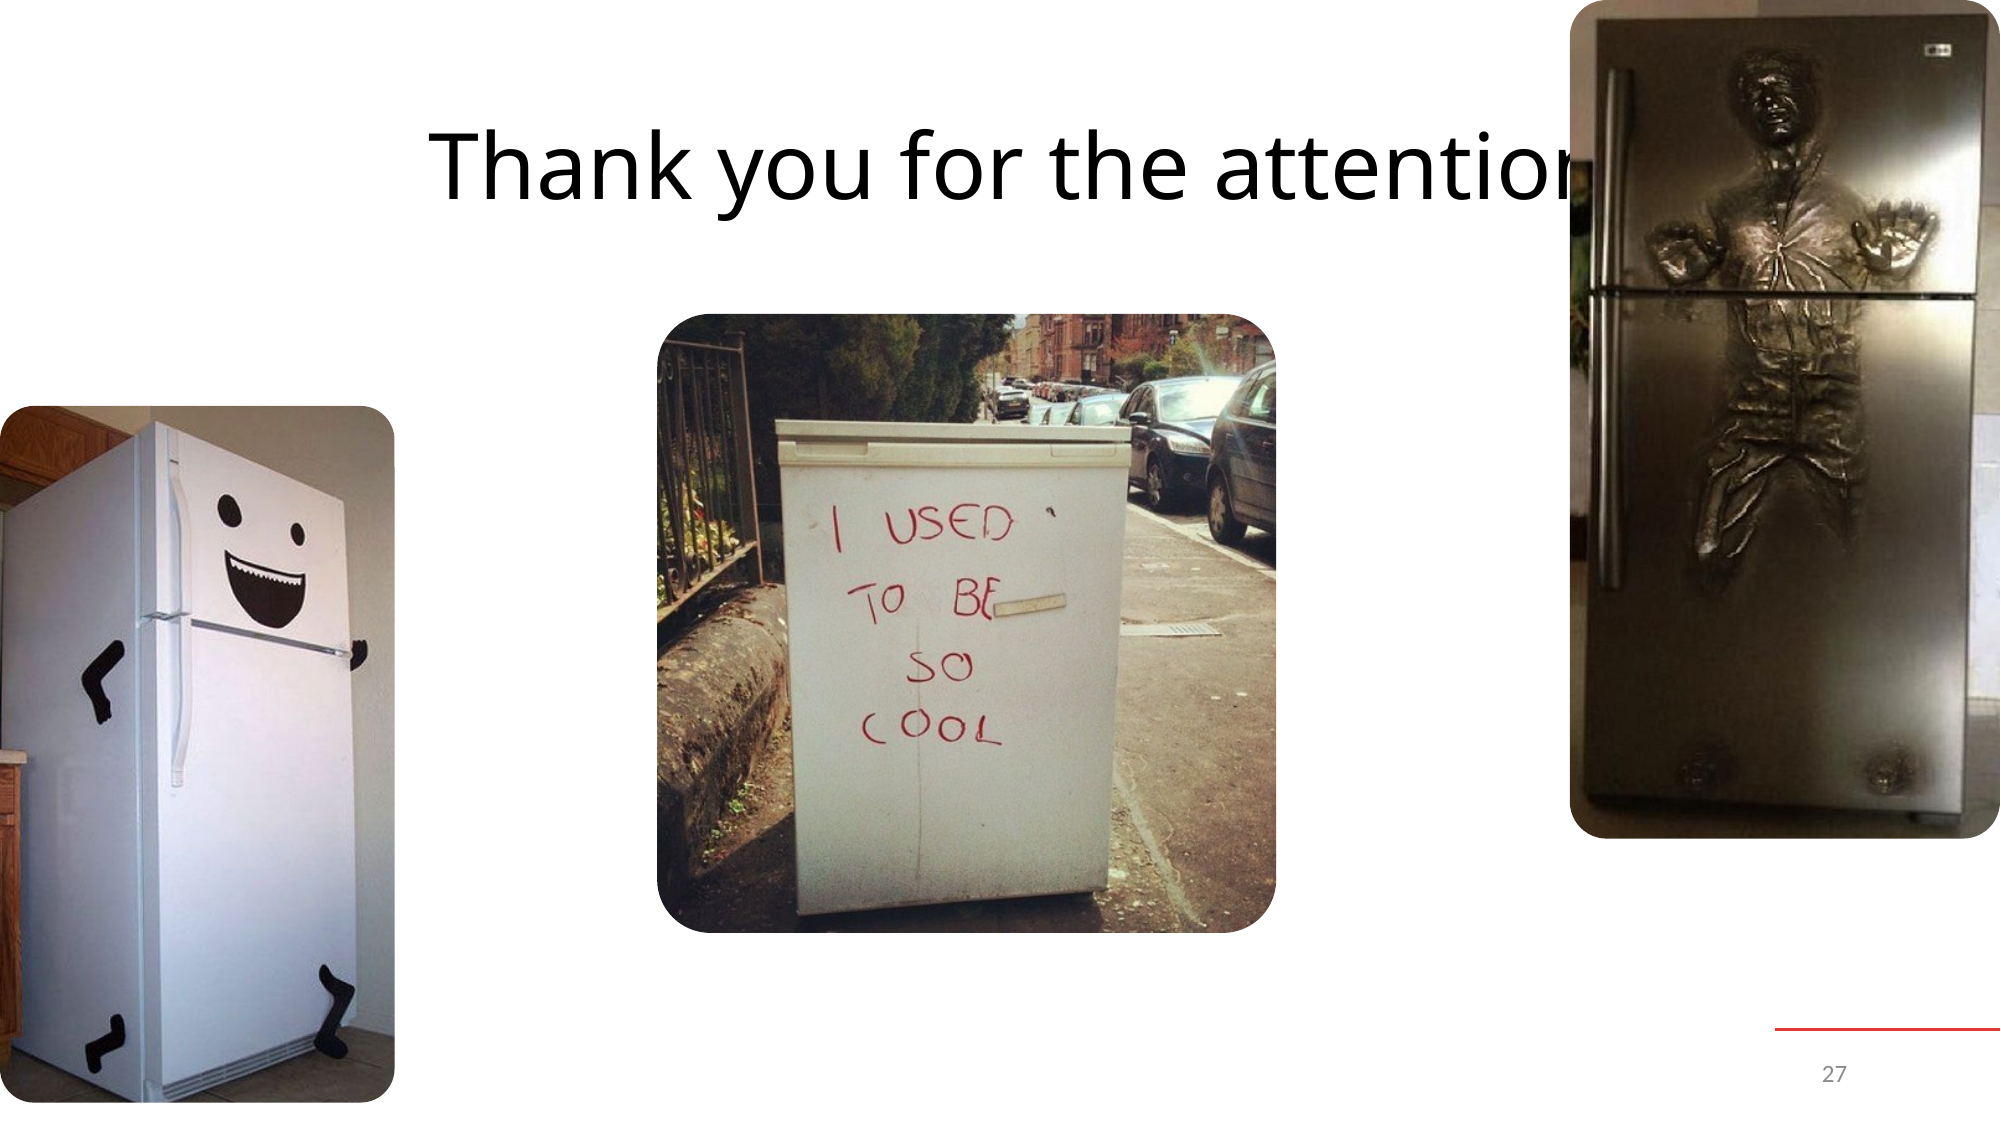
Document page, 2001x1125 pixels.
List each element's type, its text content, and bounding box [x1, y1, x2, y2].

picture [1569, 0, 2000, 839]
title Thank you for the attention! [413, 61, 1569, 279]
slide_number 27 [1412, 1042, 1863, 1103]
picture [0, 405, 395, 1103]
picture [657, 313, 1277, 933]
